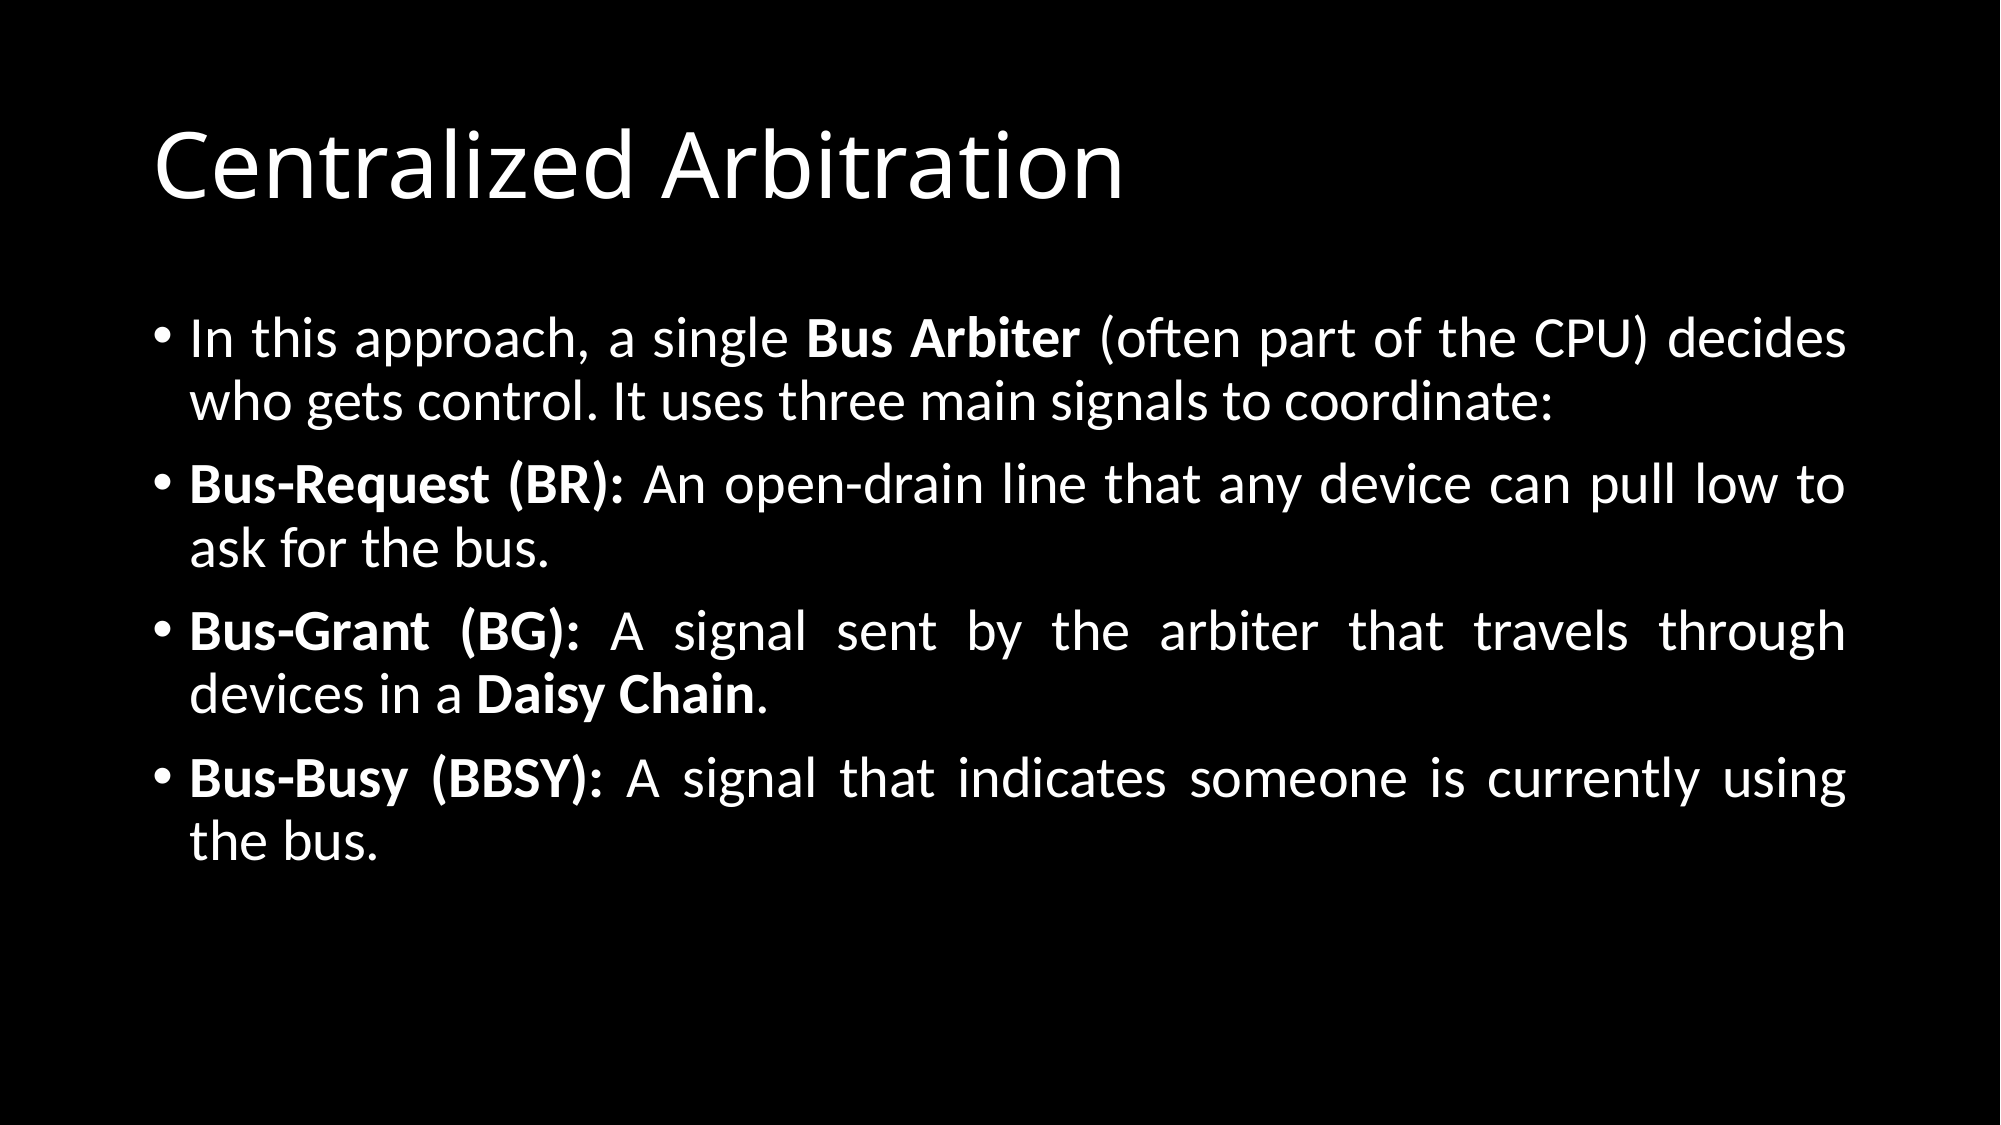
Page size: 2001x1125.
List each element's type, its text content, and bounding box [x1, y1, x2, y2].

list In this approach, a single Bus Arbiter (often part of the CPU) decides who gets control. It uses three main signals to coordinate: Bus-Request (BR): An open-drain line that any device can pull low to ask for the bus. Bus-Grant (BG): A signal sent by the arbiter that travels through devices in a Daisy Chain. Bus-Busy (BBSY): A signal that indicates someone is currently using the bus. [137, 299, 1863, 1014]
title Centralized Arbitration [137, 59, 1863, 278]
